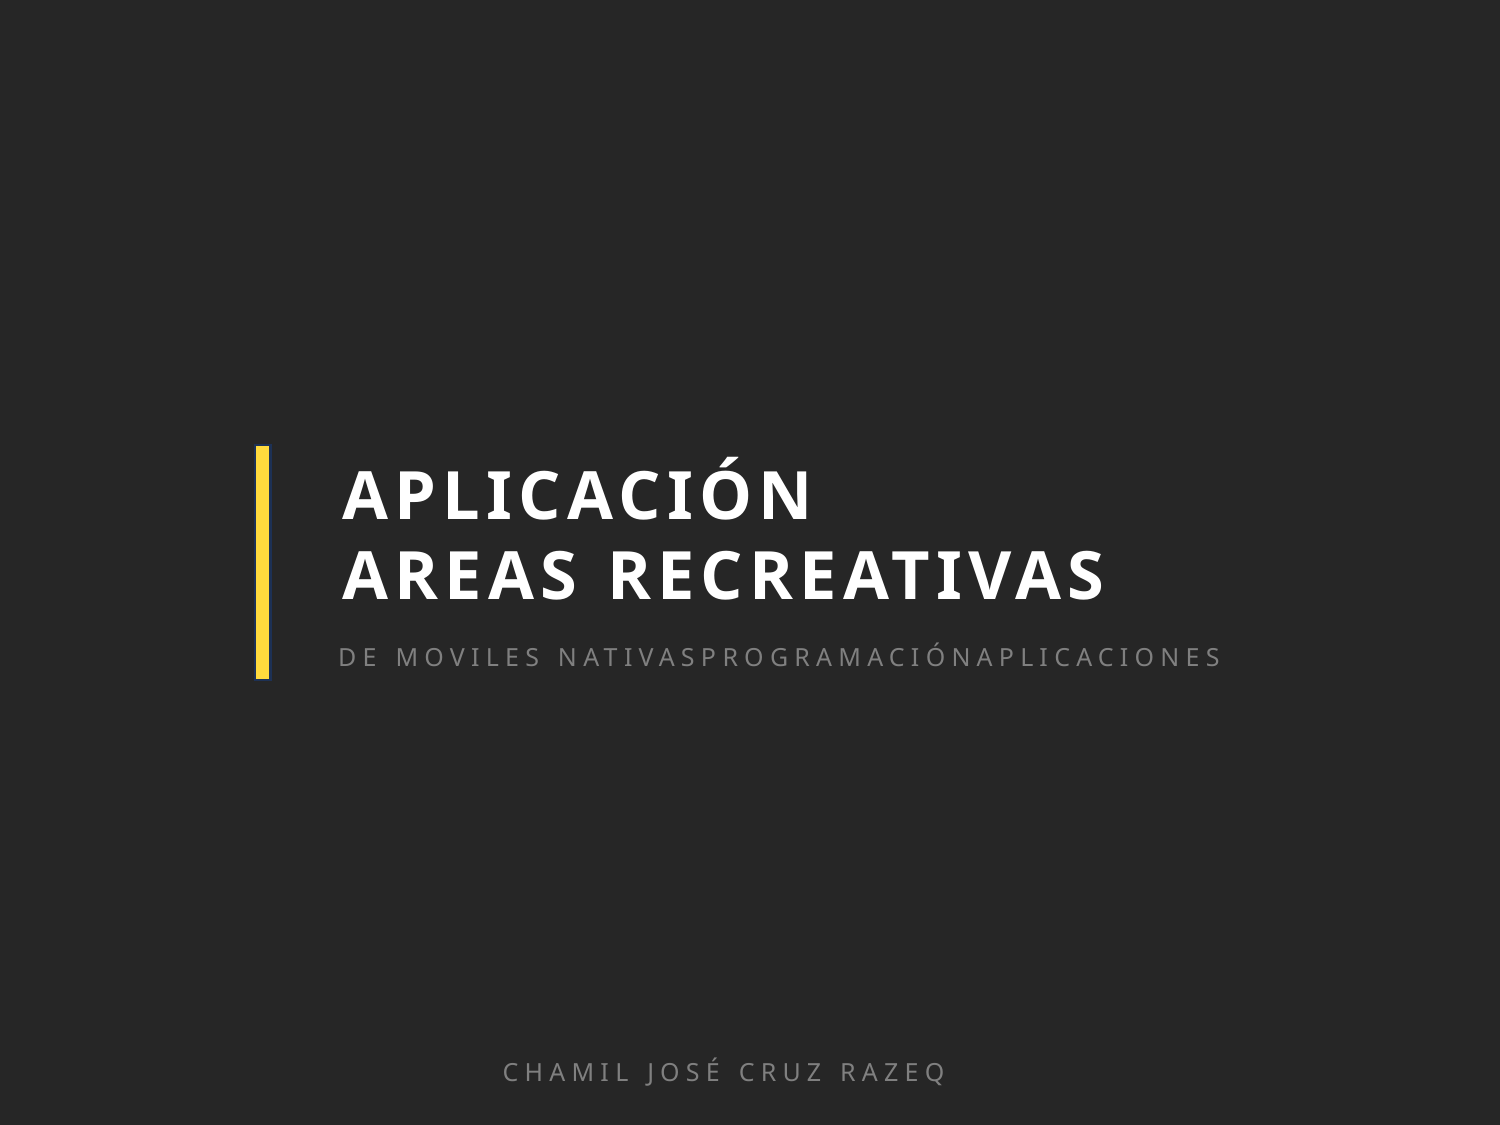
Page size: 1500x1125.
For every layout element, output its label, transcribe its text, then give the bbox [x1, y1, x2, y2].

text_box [254, 444, 1245, 680]
text_box CHAMIL JOSÉ CRUZ RAZEQ [479, 1049, 969, 1095]
